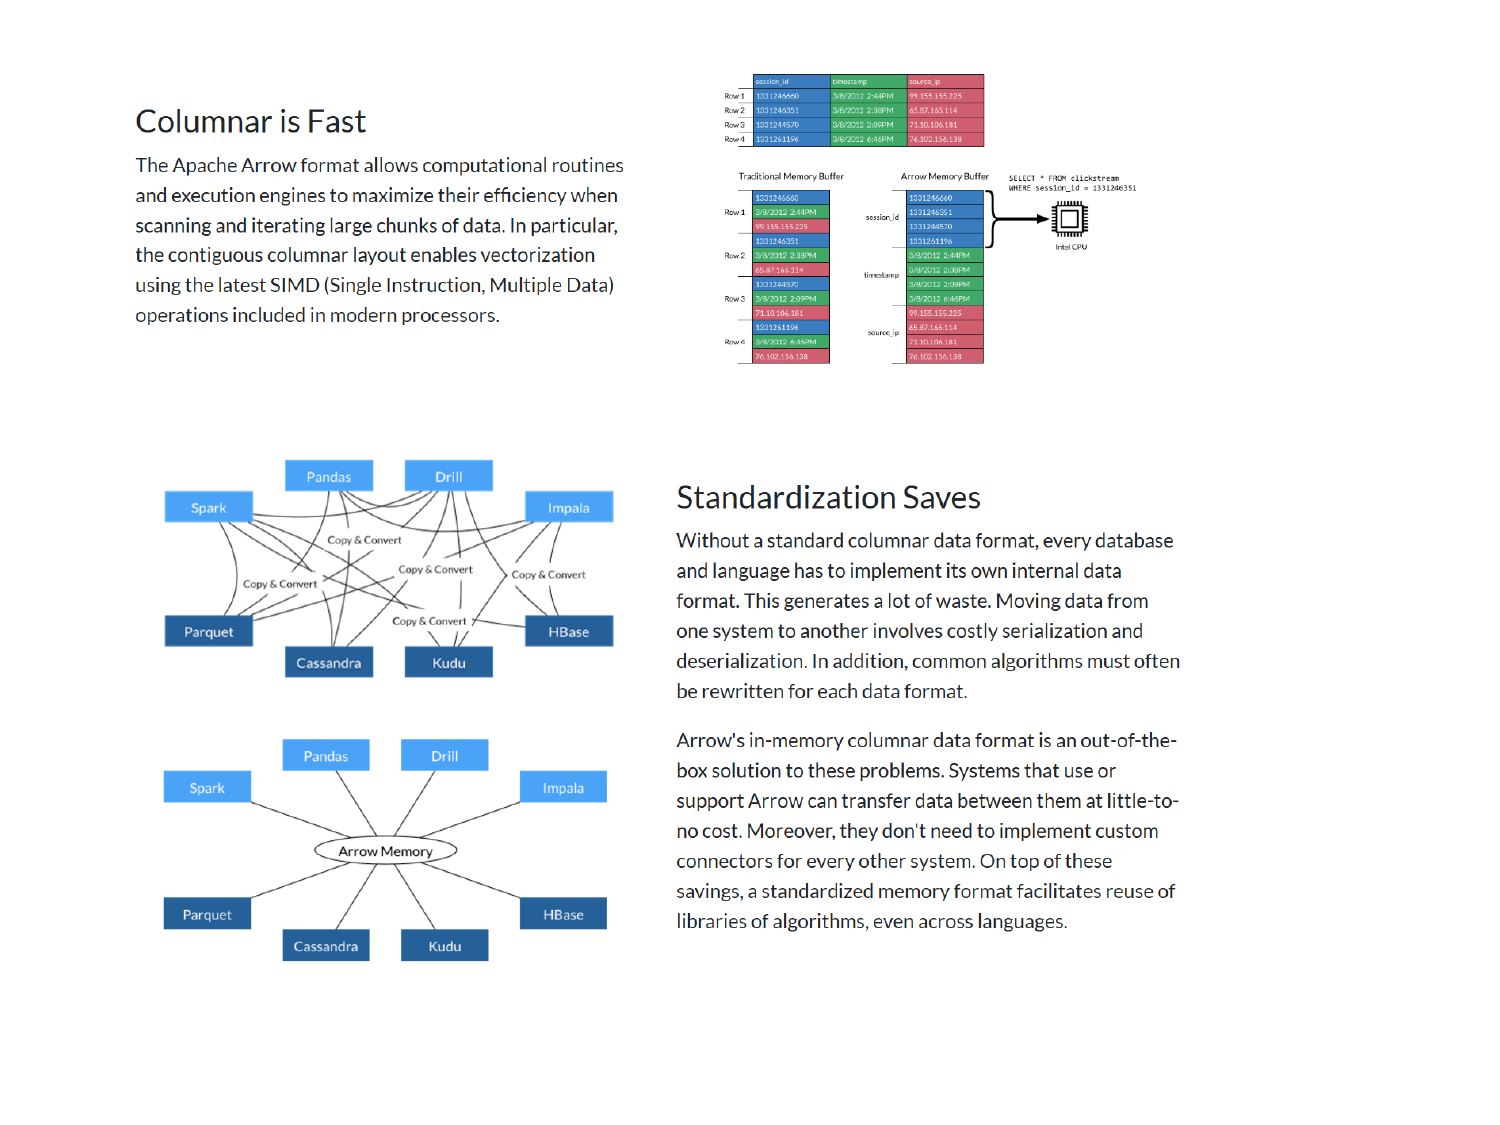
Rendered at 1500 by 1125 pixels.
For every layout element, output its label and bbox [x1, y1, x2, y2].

picture [49, 33, 1349, 985]
